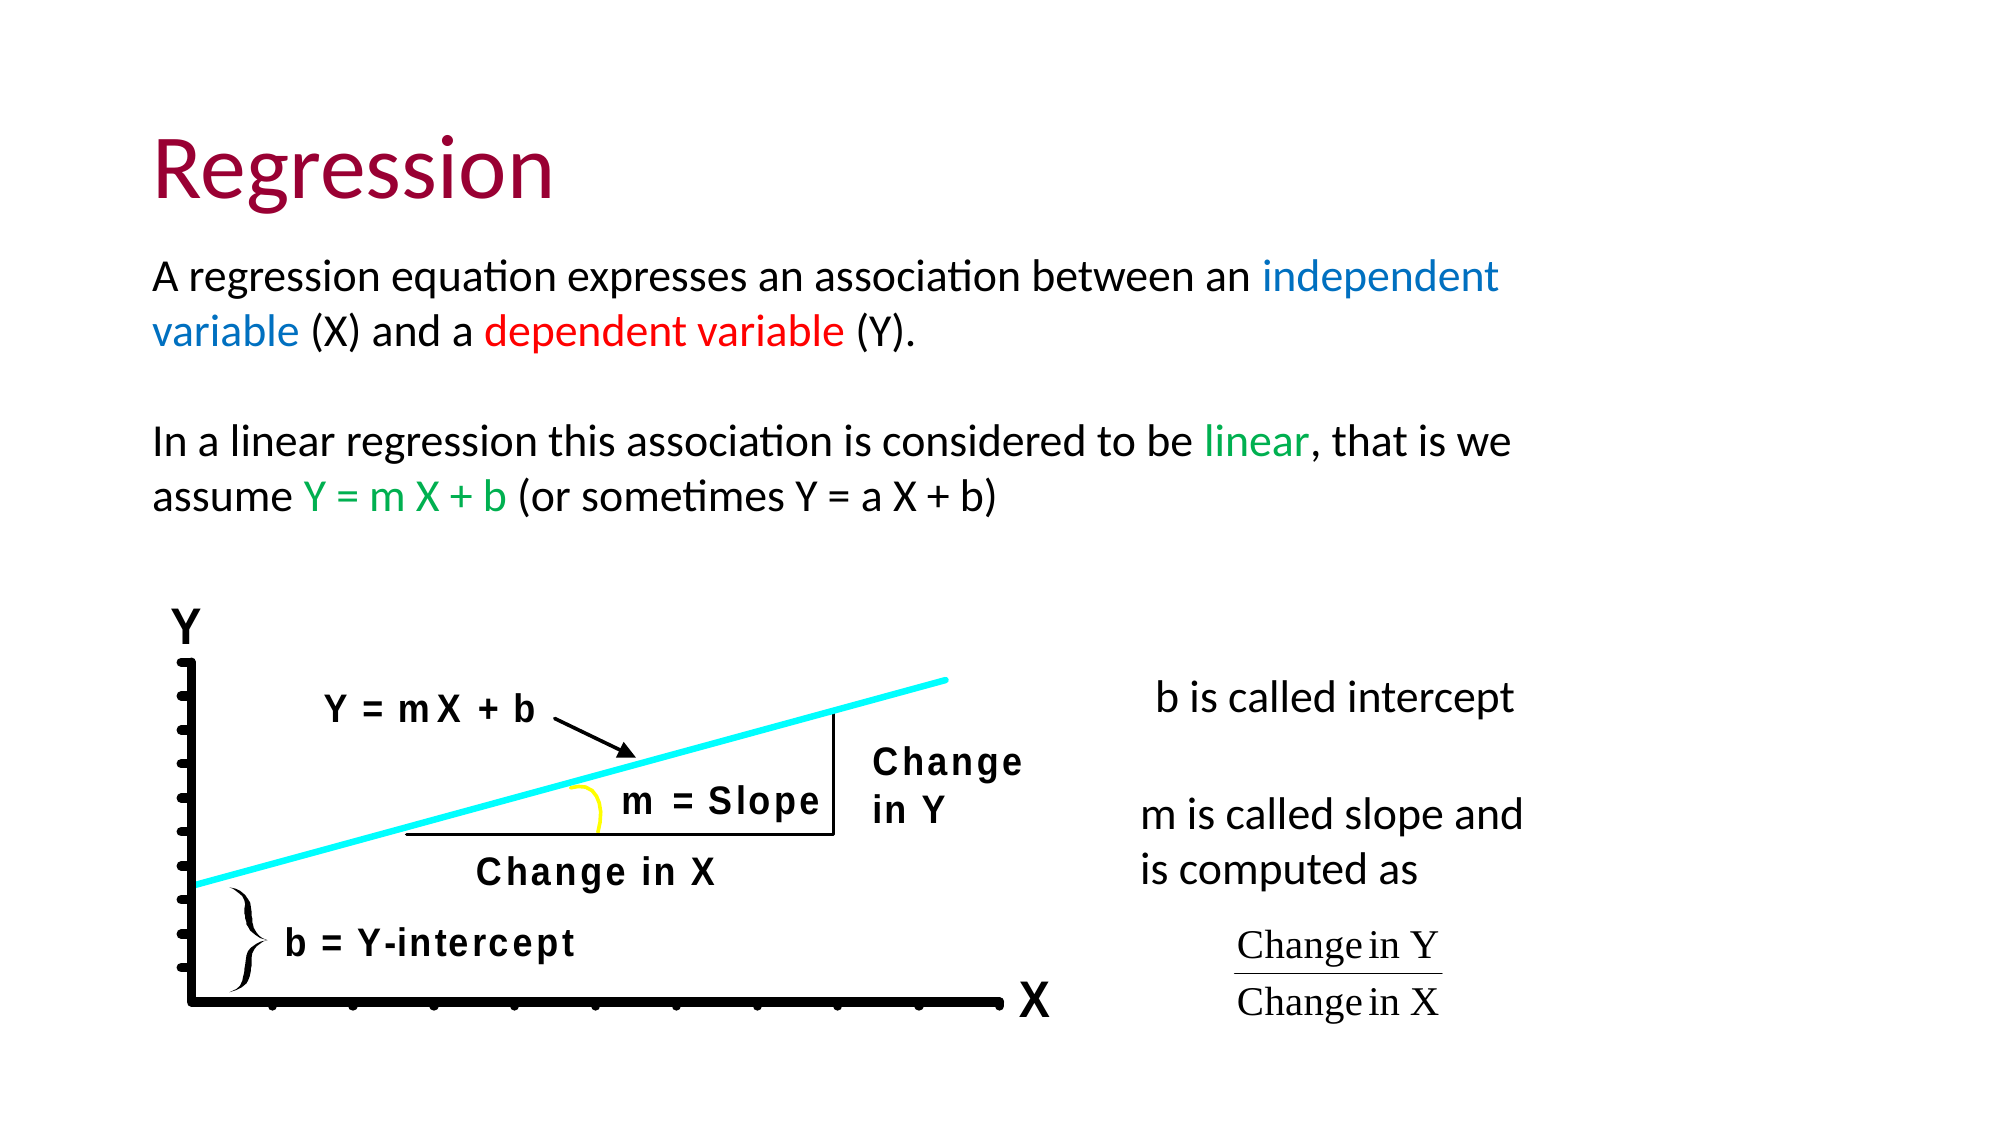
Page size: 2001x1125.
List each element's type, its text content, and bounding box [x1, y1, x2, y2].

text_box A regression equation expresses an association between an independent variable (X) and a dependent variable (Y). In a linear regression this association is considered to be linear, that is we assume Y = m X + b (or sometimes Y = a X + b) [137, 238, 1554, 529]
text_box m is called slope and is computed as [1125, 799, 1552, 878]
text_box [129, 593, 1070, 1060]
title Regression [137, 59, 1000, 238]
text_box b is called intercept [1140, 658, 1554, 730]
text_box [1227, 919, 1449, 1032]
